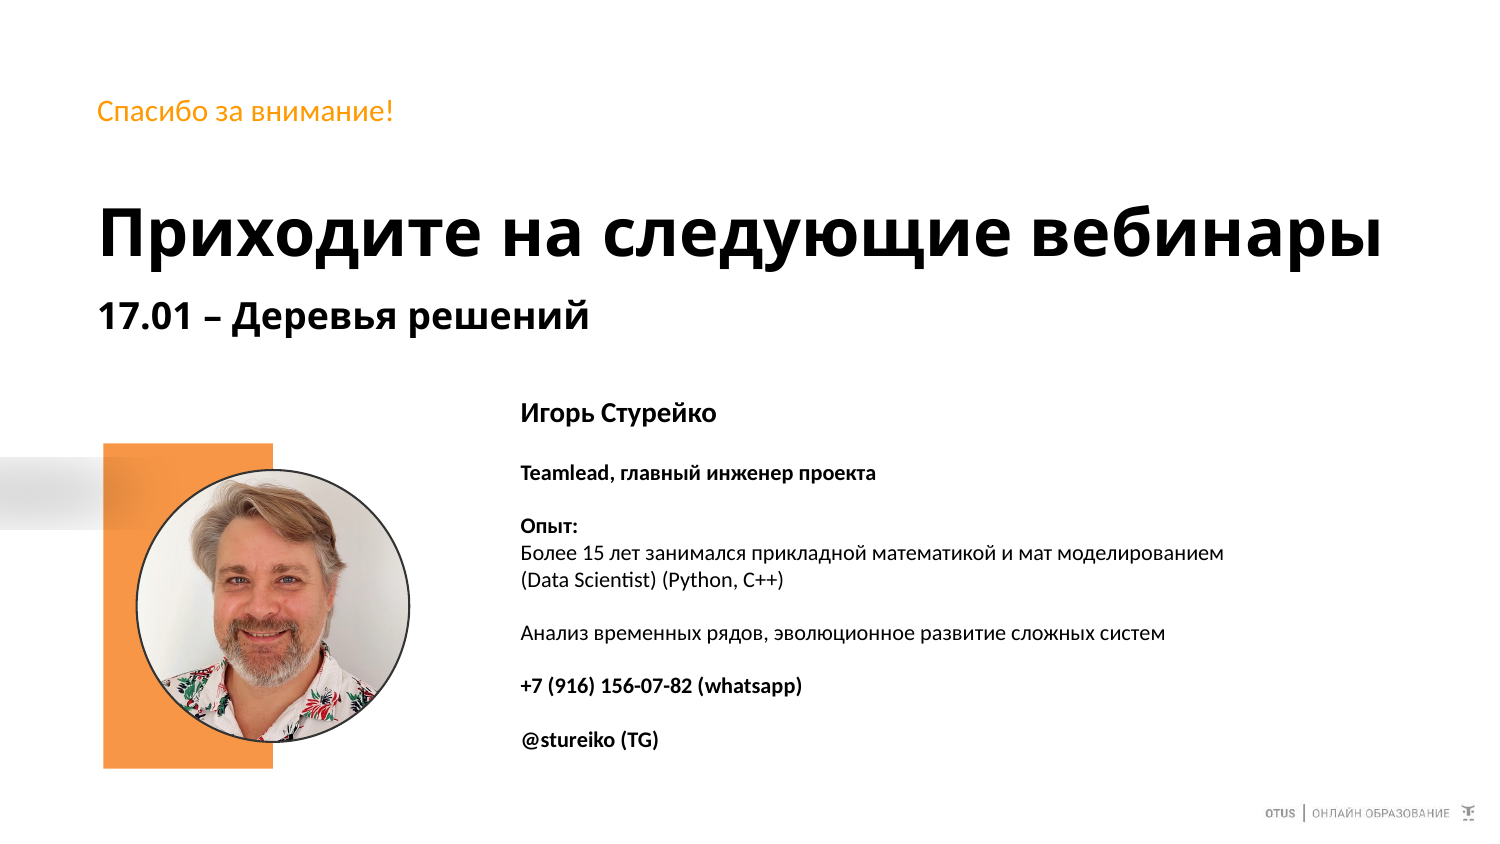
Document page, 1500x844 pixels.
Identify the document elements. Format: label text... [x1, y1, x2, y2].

picture [1262, 799, 1475, 825]
subtitle Спасибо за внимание! [82, 75, 1362, 205]
text_box [103, 528, 273, 769]
picture [136, 469, 410, 743]
title Приходите на следующие вебинары 17.01 – Деревья решений [82, 134, 1480, 359]
subtitle Teamlead, главный инженер проекта Опыт: Более 15 лет занимался прикладной математикой и мат моделированием (Data Scientist) (Python, С++) Анализ временных рядов, эволюционное развитие сложных систем +7 (916) 156-07-82 (whatsapp) @stureiko (TG) [505, 443, 1342, 769]
text_box [103, 443, 273, 468]
subtitle Игорь Стурейко [505, 378, 1467, 444]
